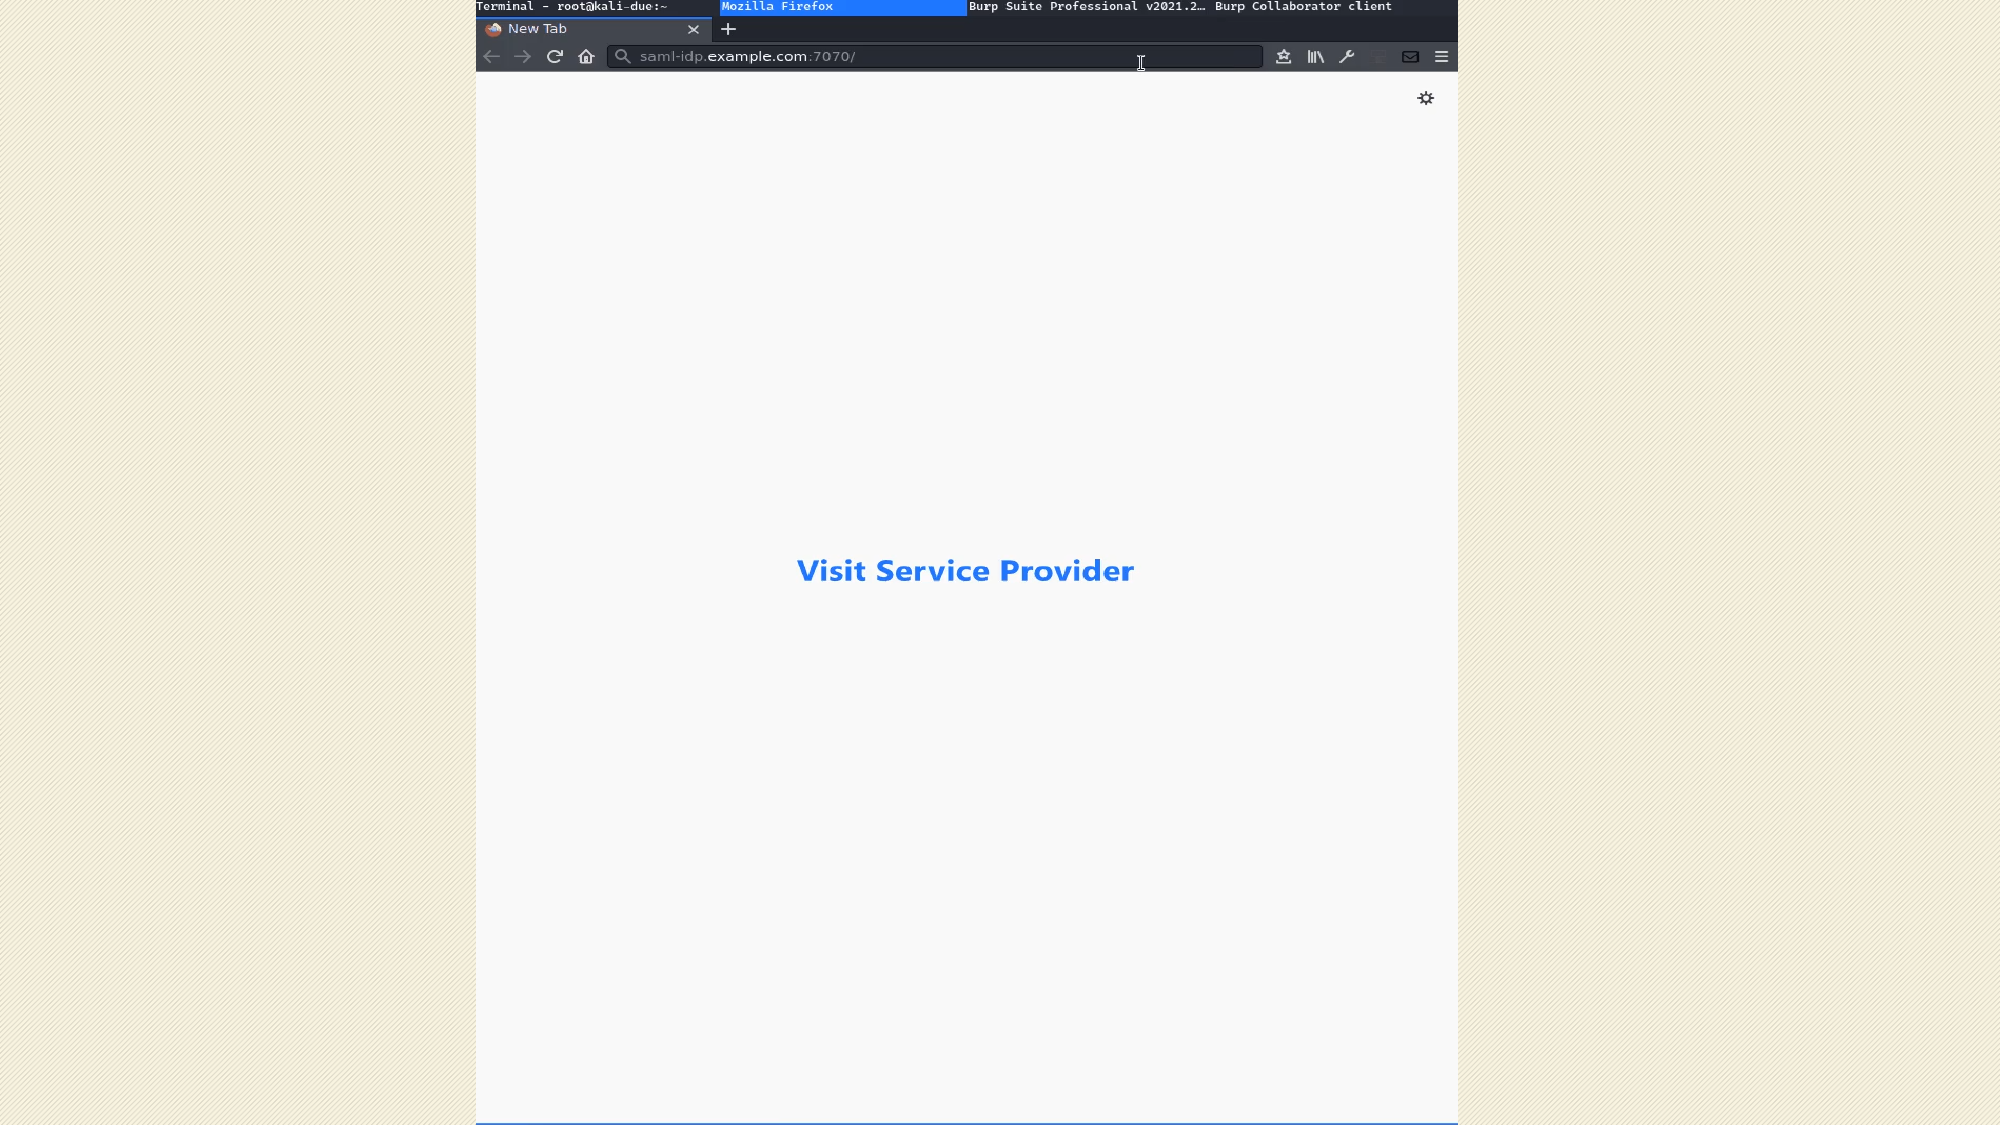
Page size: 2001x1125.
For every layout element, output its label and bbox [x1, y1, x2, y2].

list [475, 0, 1459, 1125]
